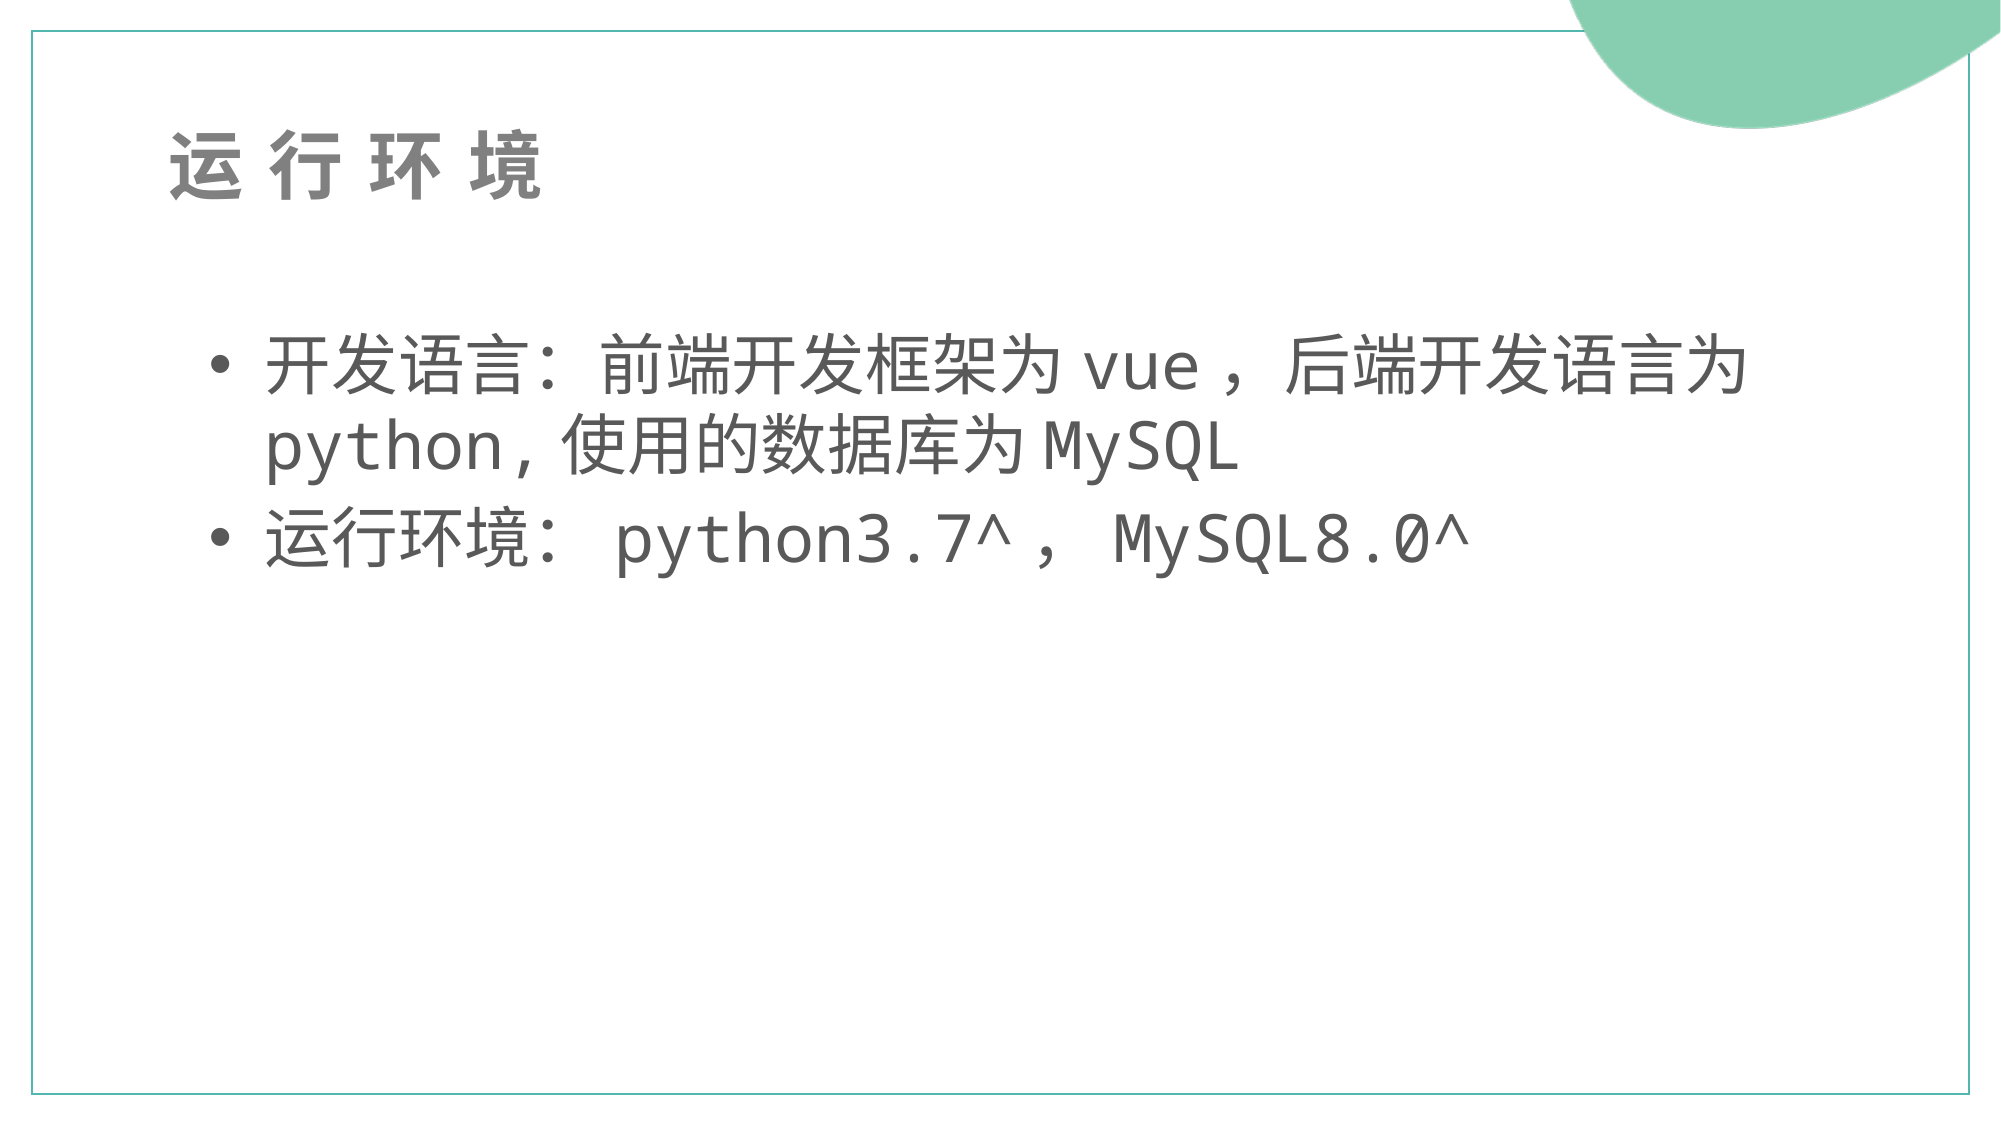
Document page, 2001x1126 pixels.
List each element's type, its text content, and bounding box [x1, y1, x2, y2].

picture [1267, 0, 2001, 180]
text_box 开发语言：前端开发框架为vue，后端开发语言为python,使用的数据库为MySQL 运行环境：python3.7^，MySQL8.0^ [187, 312, 1863, 926]
text_box 运行环境 [112, 111, 601, 216]
